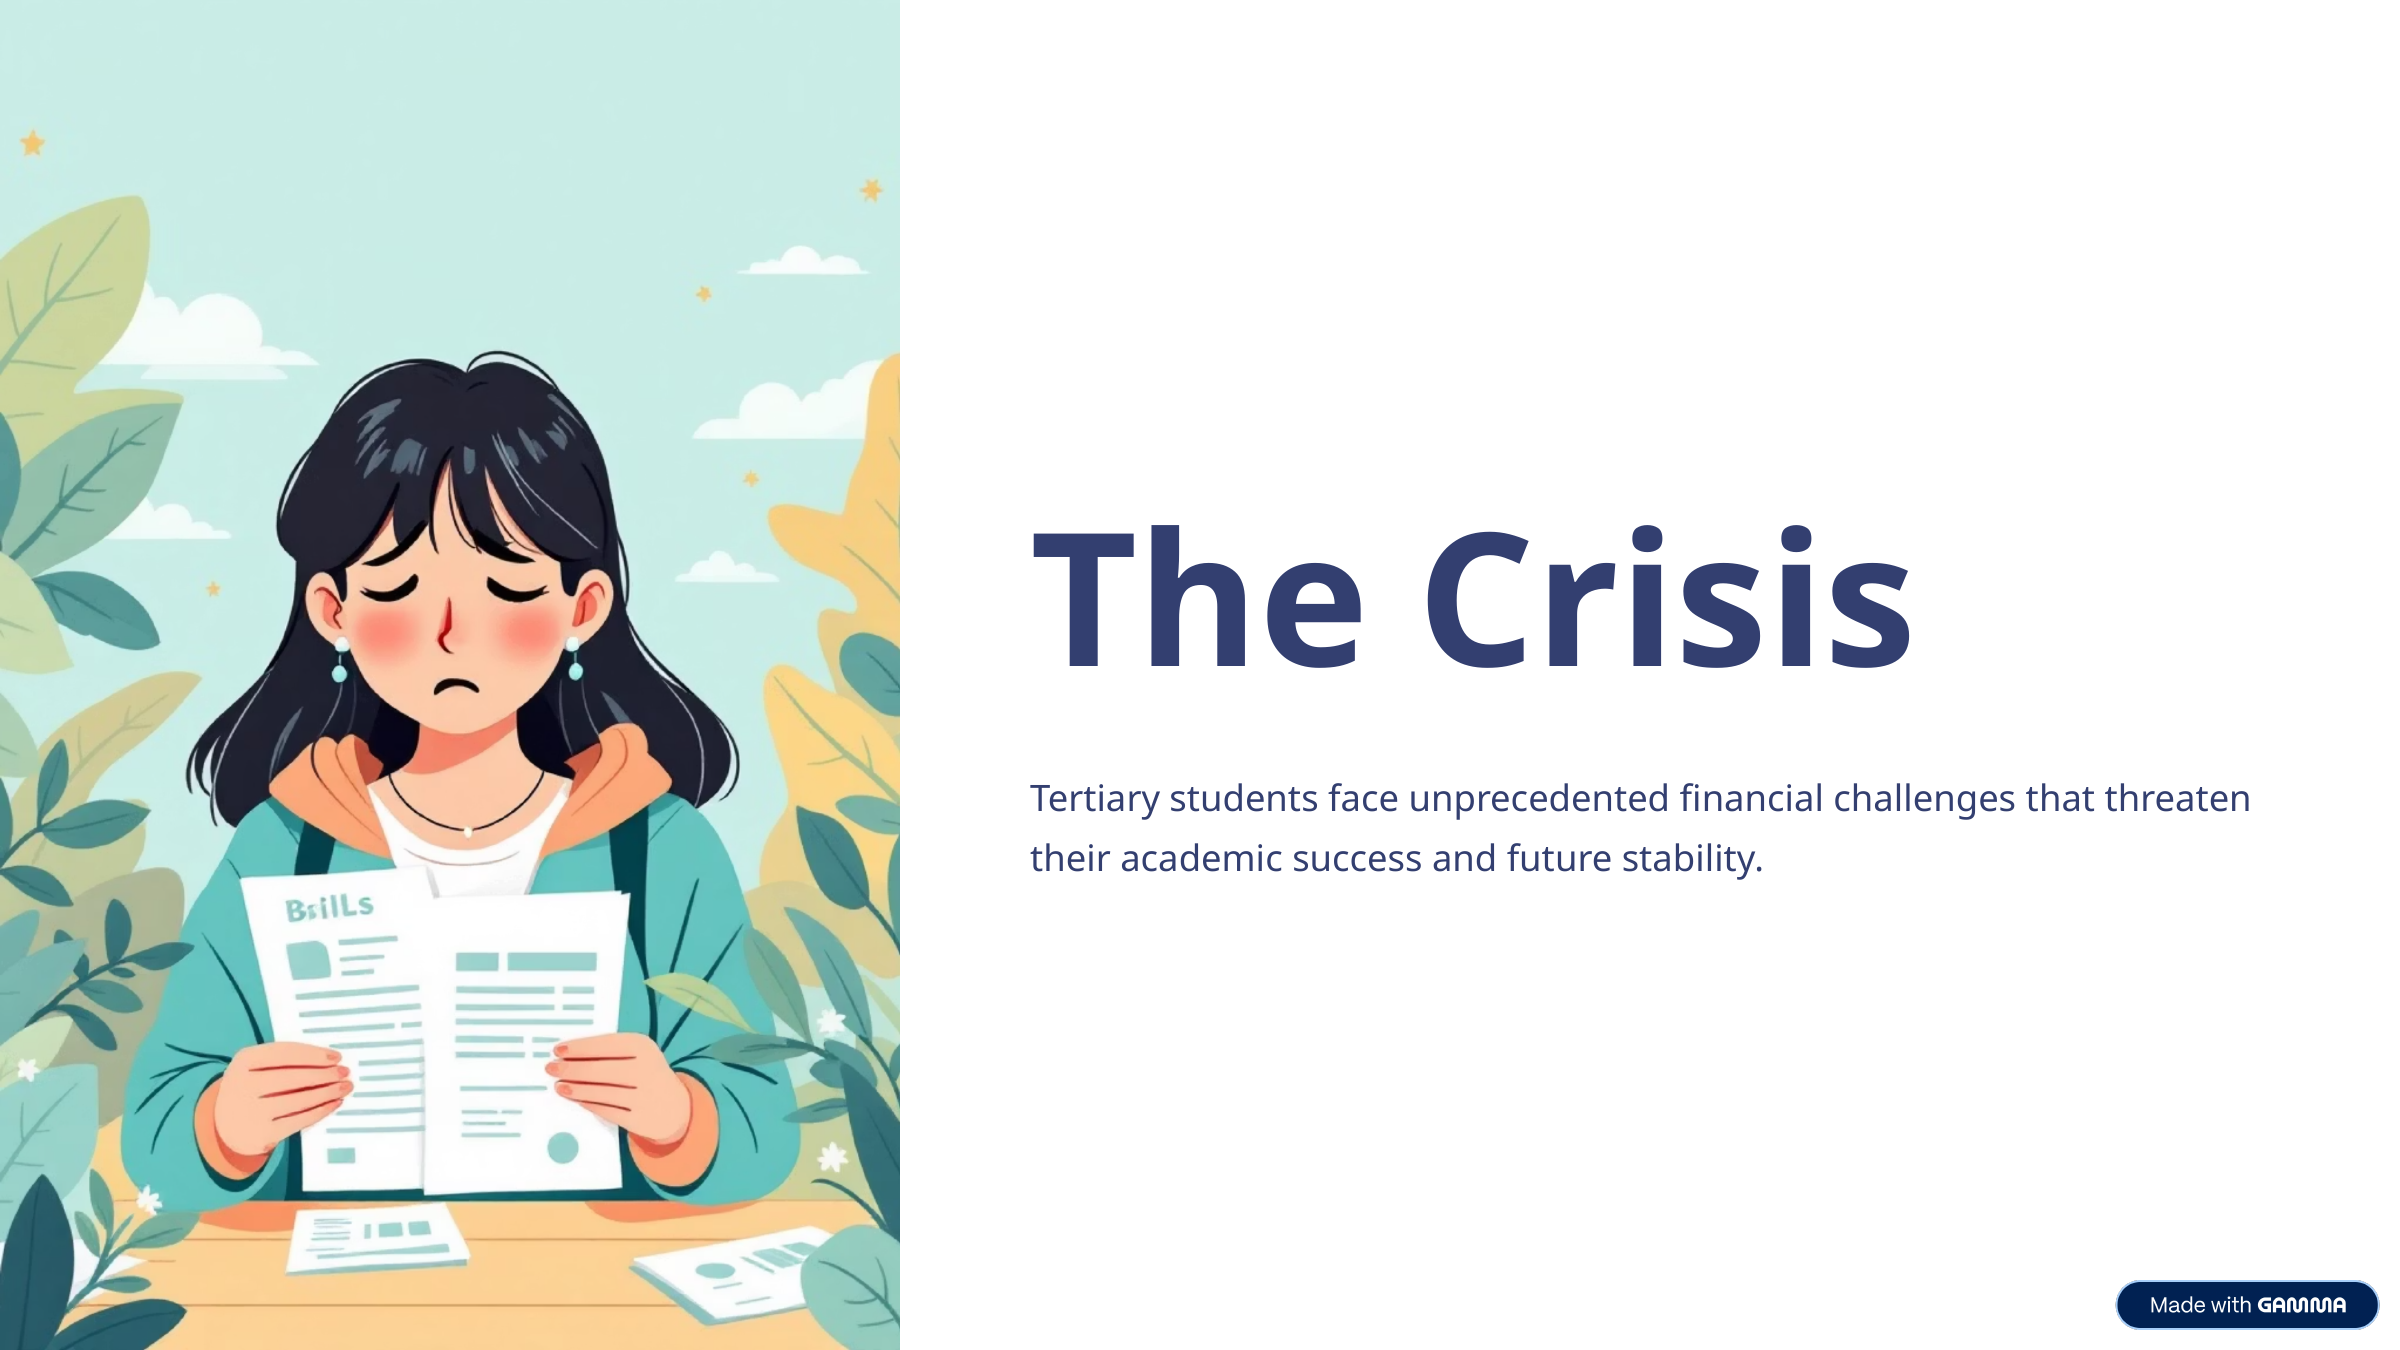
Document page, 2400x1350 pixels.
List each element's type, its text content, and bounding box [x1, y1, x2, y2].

text_box Tertiary students face unprecedented financial challenges that threaten their academic success and future stability. [1030, 759, 2270, 879]
picture [0, 0, 900, 1350]
text_box The Crisis [1030, 471, 2270, 704]
picture [2106, 1271, 2389, 1339]
